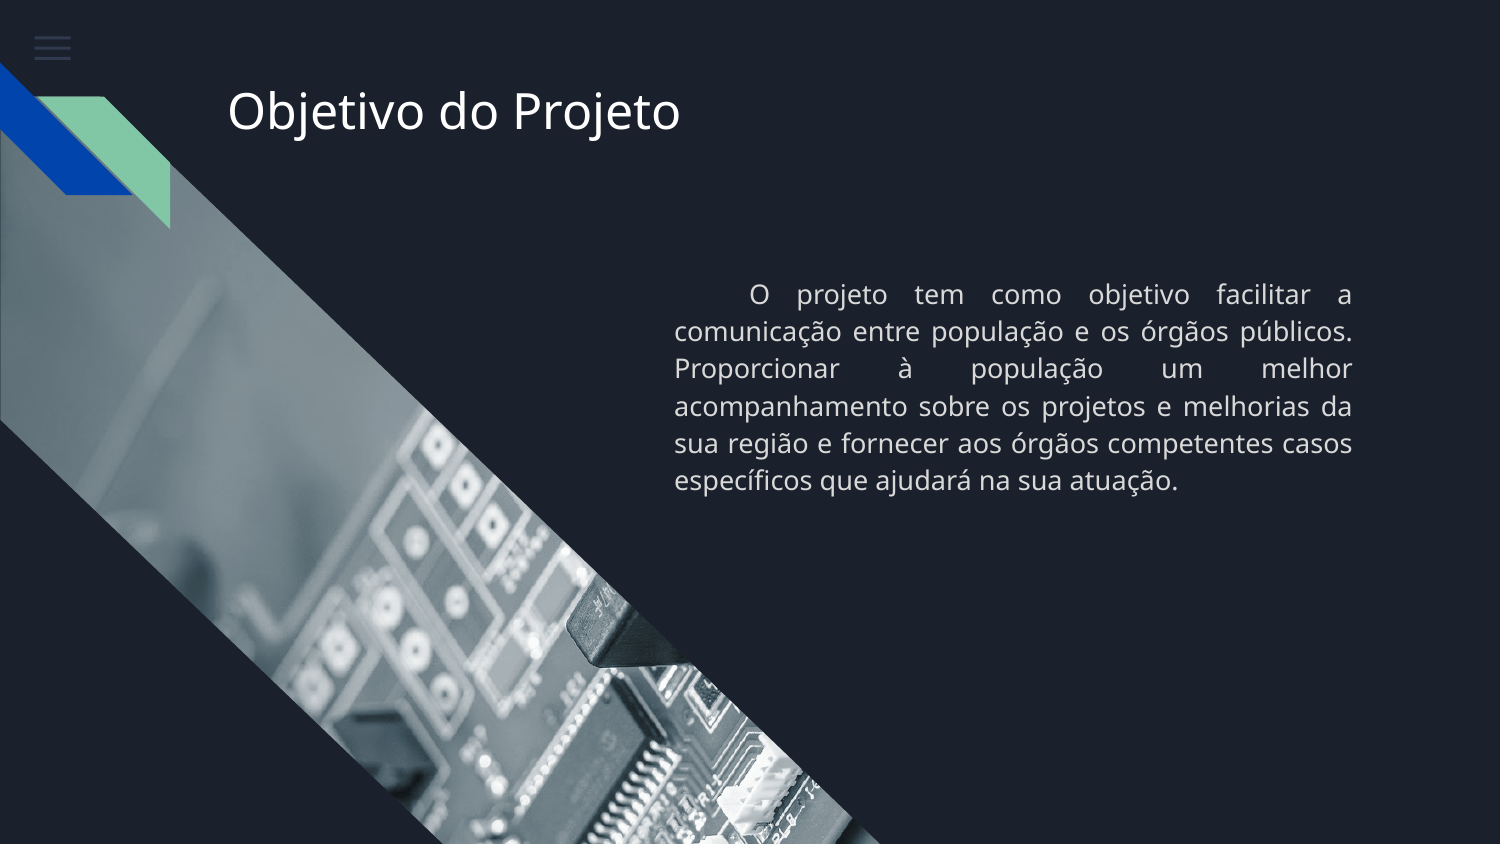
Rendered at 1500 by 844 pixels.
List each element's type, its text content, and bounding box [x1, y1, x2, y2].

list O projeto tem como objetivo facilitar a comunicação entre população e os órgãos públicos. Proporcionar à população um melhor acompanhamento sobre os projetos e melhorias da sua região e fornecer aos órgãos competentes casos específicos que ajudará na sua atuação. [659, 257, 1368, 547]
title Objetivo do Projeto [212, 64, 1368, 215]
picture [0, 97, 880, 844]
